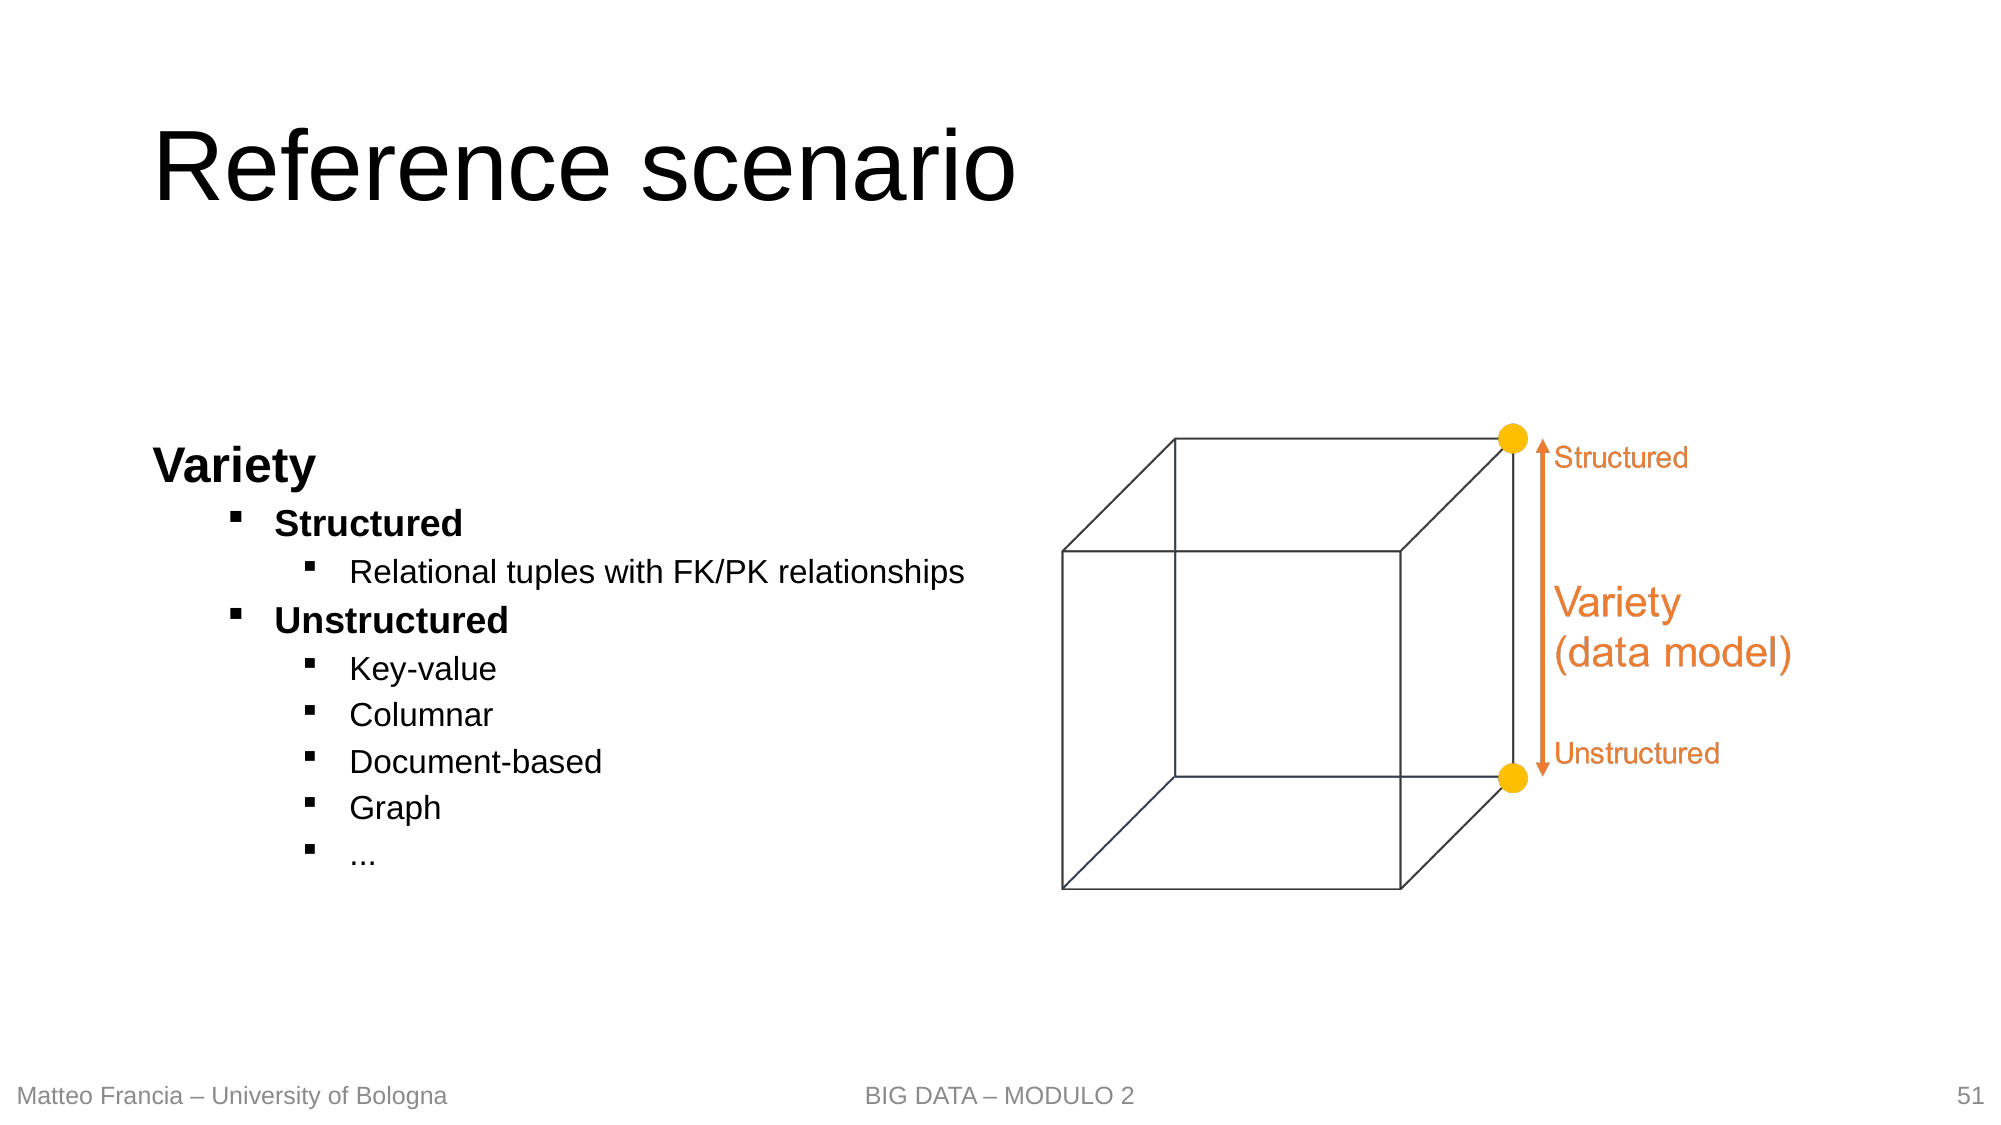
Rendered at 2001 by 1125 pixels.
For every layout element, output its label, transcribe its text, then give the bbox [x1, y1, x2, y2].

list Variety Structured Relational tuples with FK/PK relationships Unstructured Key-value Columnar Document-based Graph ... [137, 299, 988, 1014]
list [1060, 422, 1815, 890]
title Reference scenario [137, 59, 1863, 278]
footer Matteo Francia – University of Bologna [0, 1065, 466, 1125]
slide_number 51 [1550, 1065, 2000, 1125]
